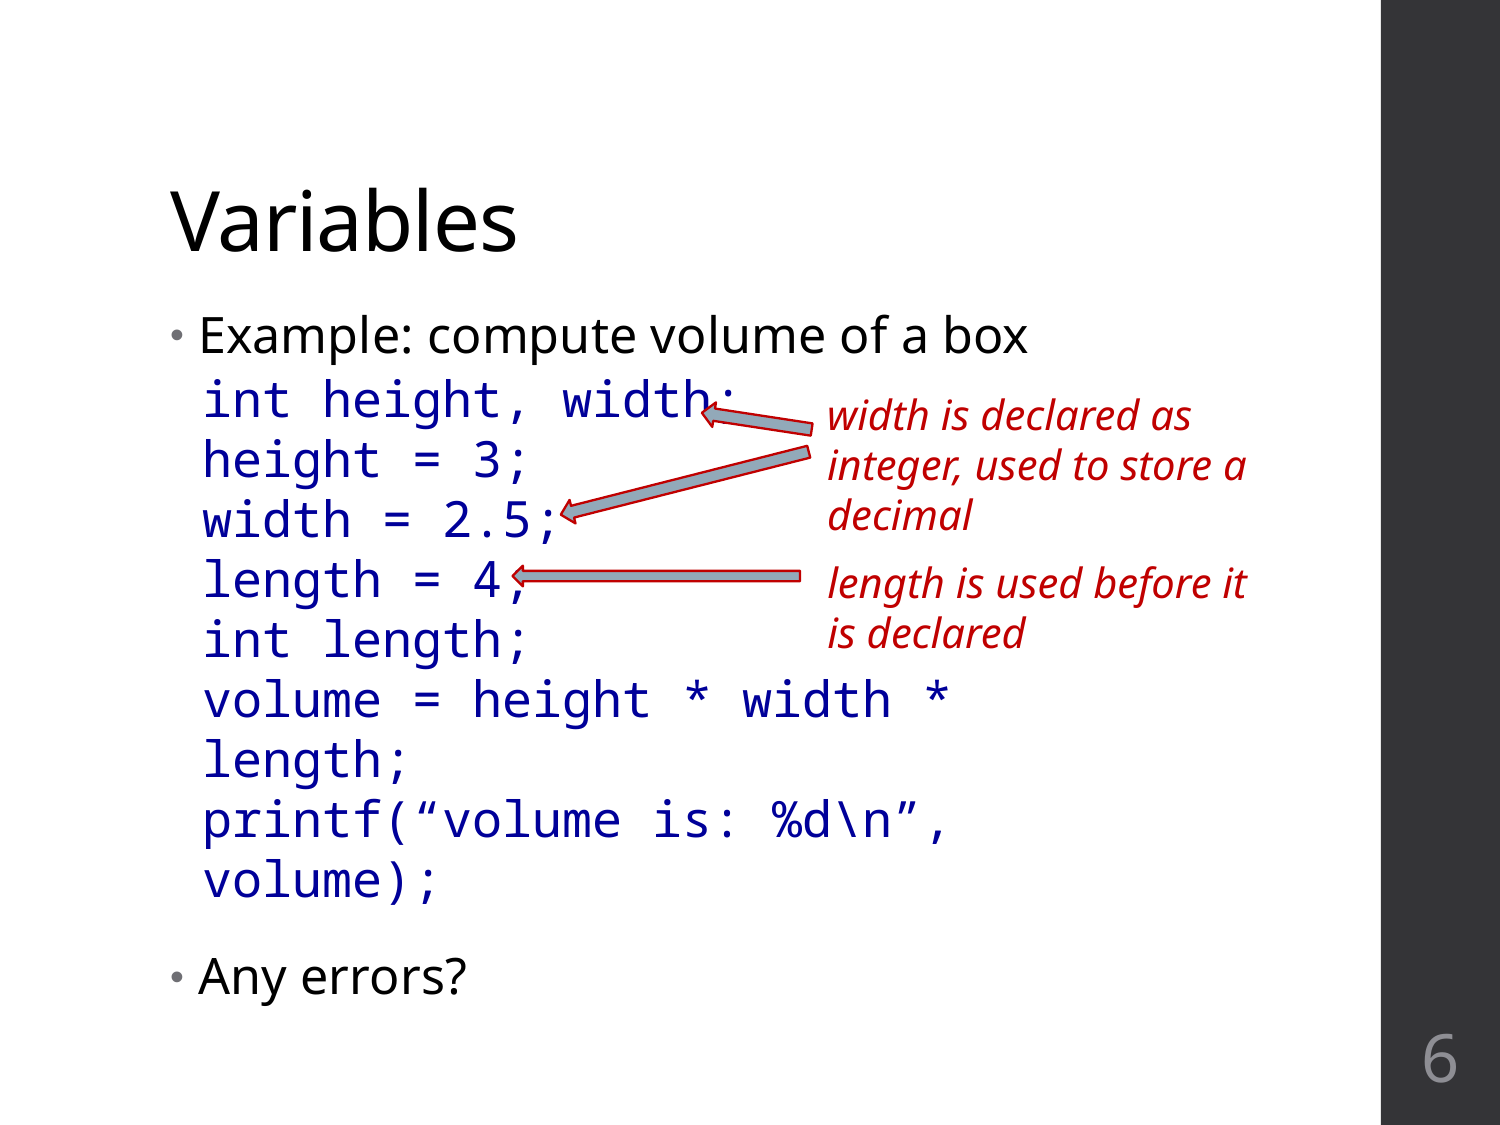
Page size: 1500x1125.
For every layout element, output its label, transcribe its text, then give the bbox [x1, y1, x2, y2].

text_box [700, 401, 814, 437]
text_box length is used before it is declared [812, 549, 1300, 665]
text_box [511, 564, 802, 588]
text_box [559, 444, 812, 525]
list Example: compute volume of a box Any errors? [155, 299, 1213, 381]
text_box width is declared as integer, used to store a decimal [812, 381, 1350, 547]
text_box int height, width; height = 3; width = 2.5; length = 4; int length; volume = height * width * length; printf(“volume is: %d\n”, volume); [112, 359, 1189, 960]
slide_number 6 [1384, 1012, 1498, 1110]
title Variables [155, 60, 1348, 278]
list Example: compute volume of a box Any errors? [155, 665, 1213, 1014]
